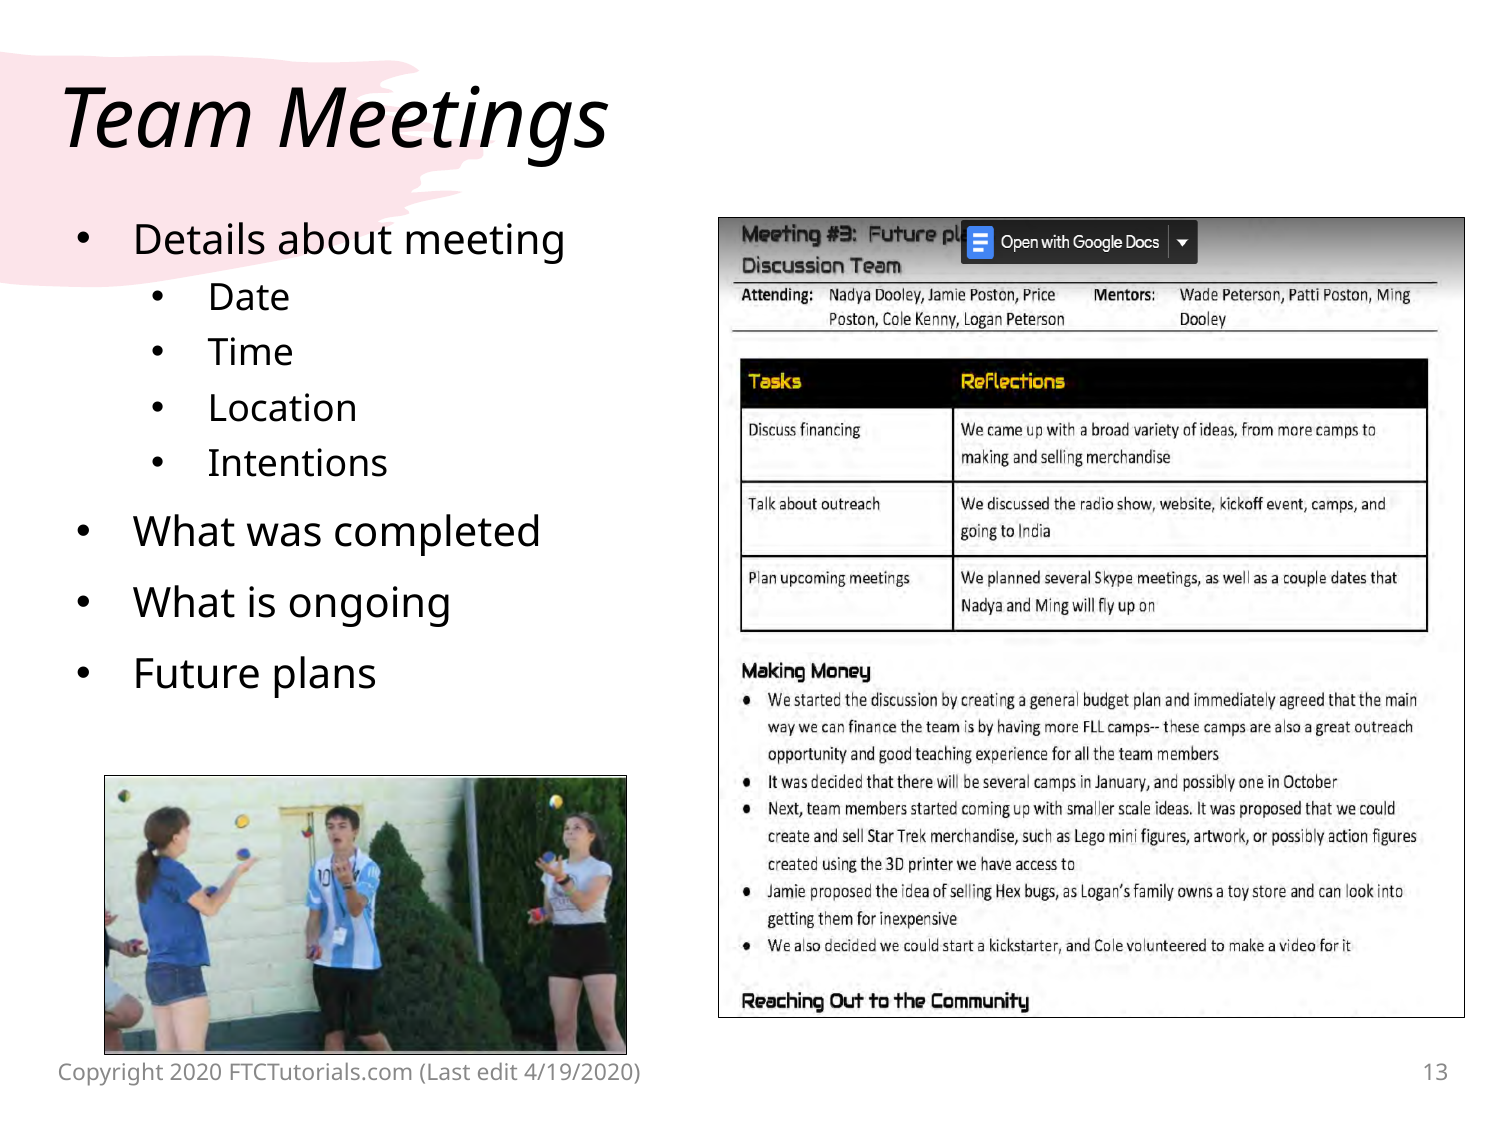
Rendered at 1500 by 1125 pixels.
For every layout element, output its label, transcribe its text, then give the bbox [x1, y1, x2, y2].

title Team Meetings [42, 59, 1464, 182]
slide_number 13 [1378, 1042, 1464, 1103]
footer Copyright 2020 FTCTutorials.com (Last edit 4/19/2020) [42, 1042, 718, 1103]
picture [718, 217, 1465, 1018]
picture [104, 775, 626, 1054]
list Details about meeting Date Time Location Intentions What was completed What is ongoing Future plans [42, 204, 1464, 1030]
